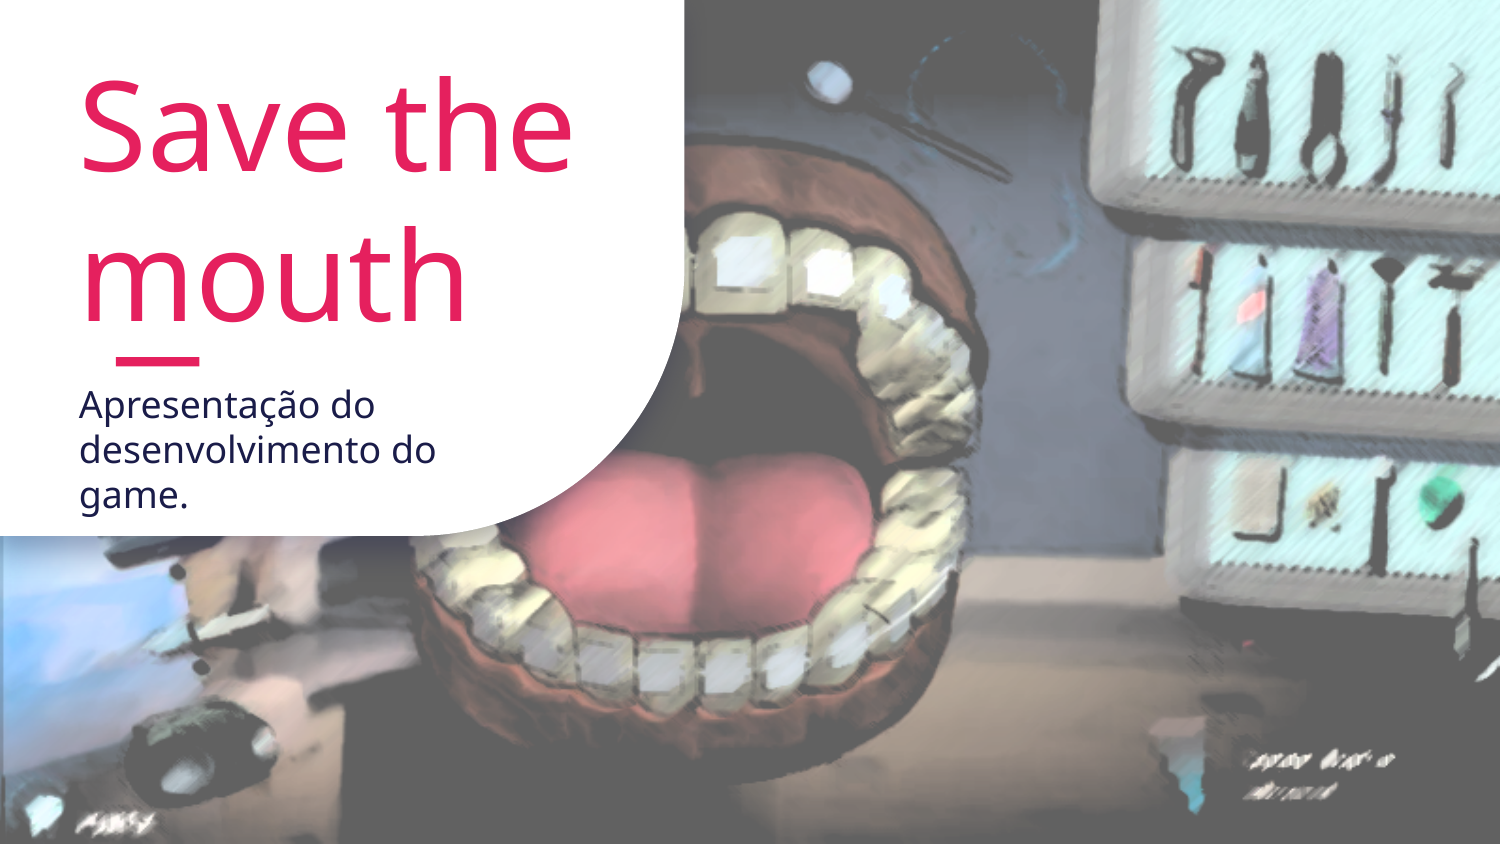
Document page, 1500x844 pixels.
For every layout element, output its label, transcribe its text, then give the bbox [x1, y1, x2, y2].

subtitle Apresentação do desenvolvimento do game. [64, 366, 468, 497]
text_box [115, 357, 200, 367]
title [0, 0, 1500, 844]
title Save the mouth [64, 88, 653, 305]
